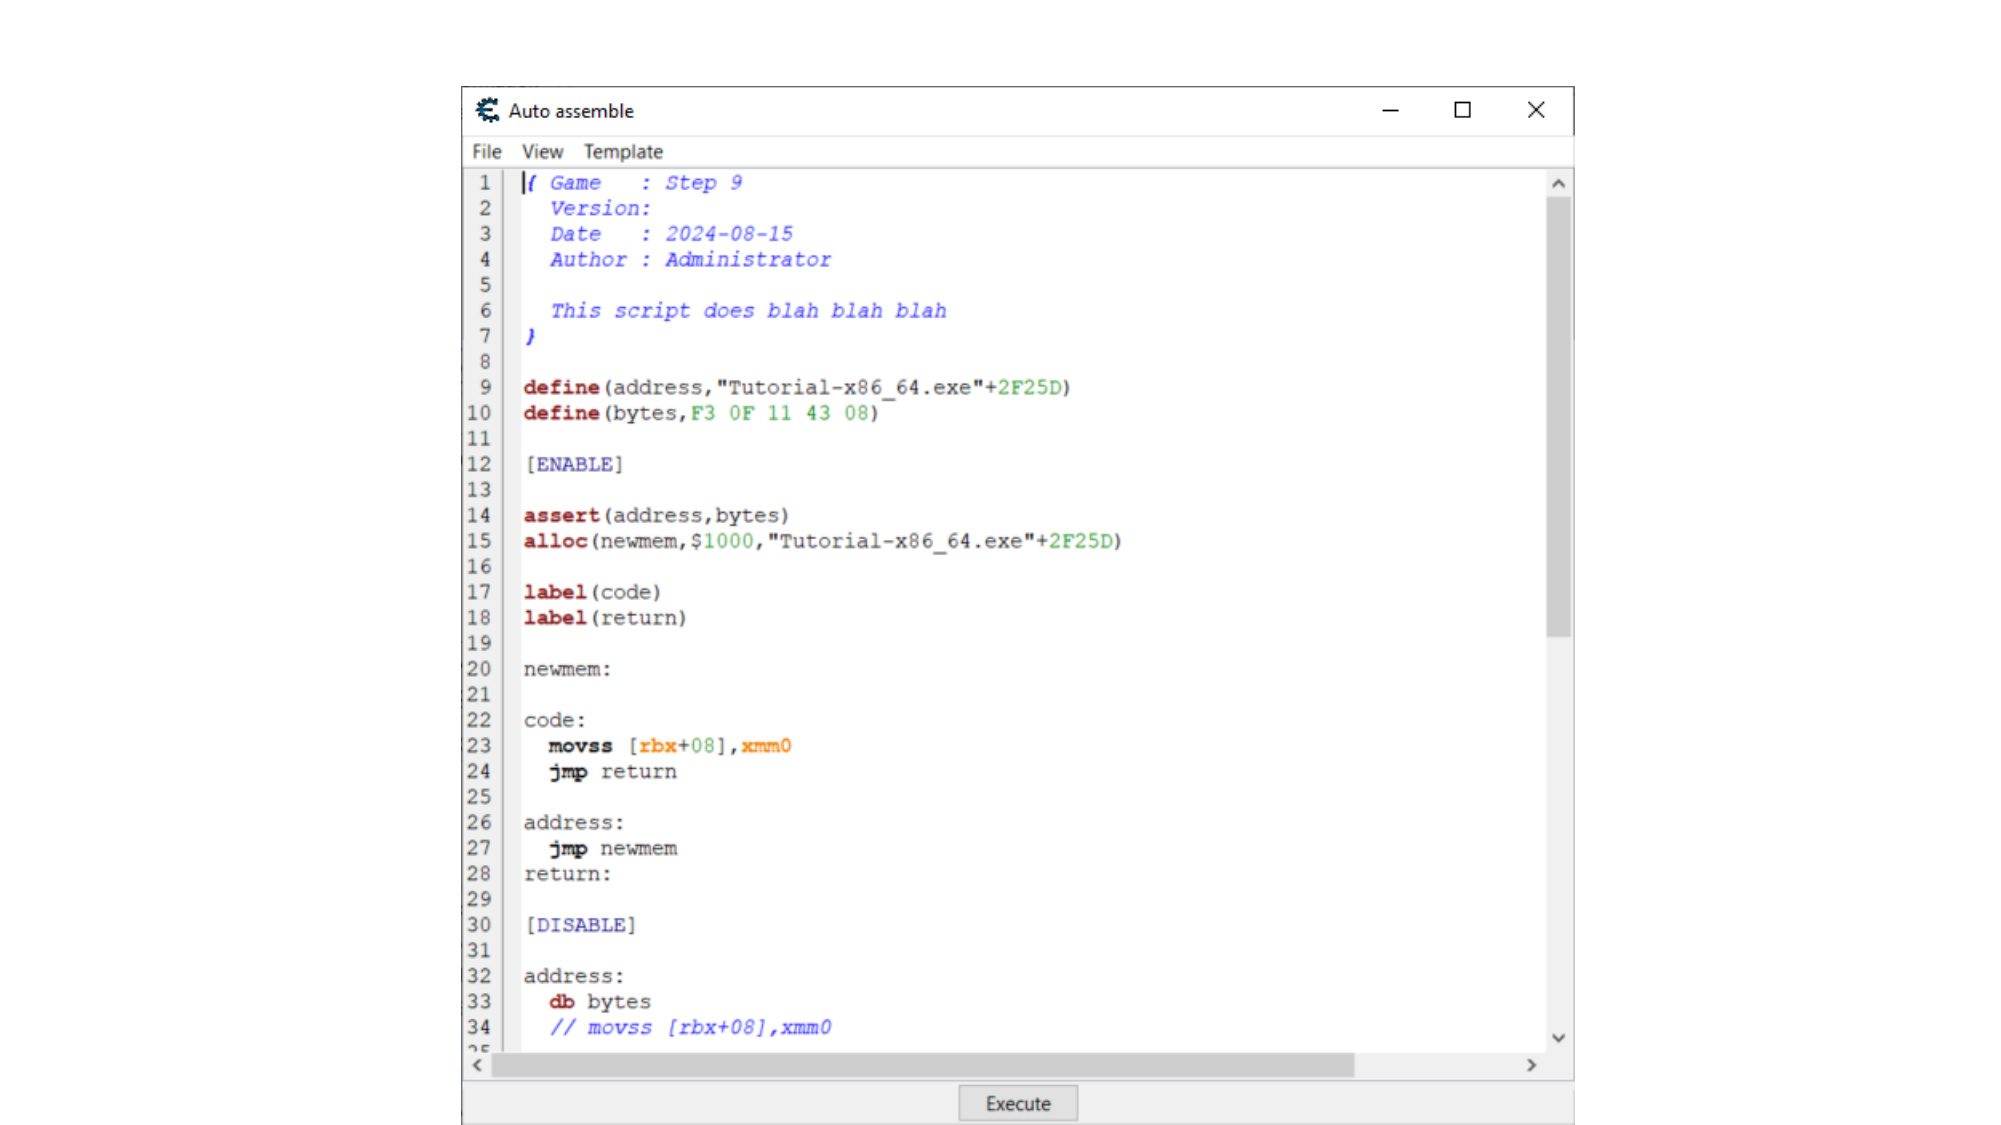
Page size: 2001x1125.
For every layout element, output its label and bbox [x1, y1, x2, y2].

list [461, 86, 1575, 1125]
